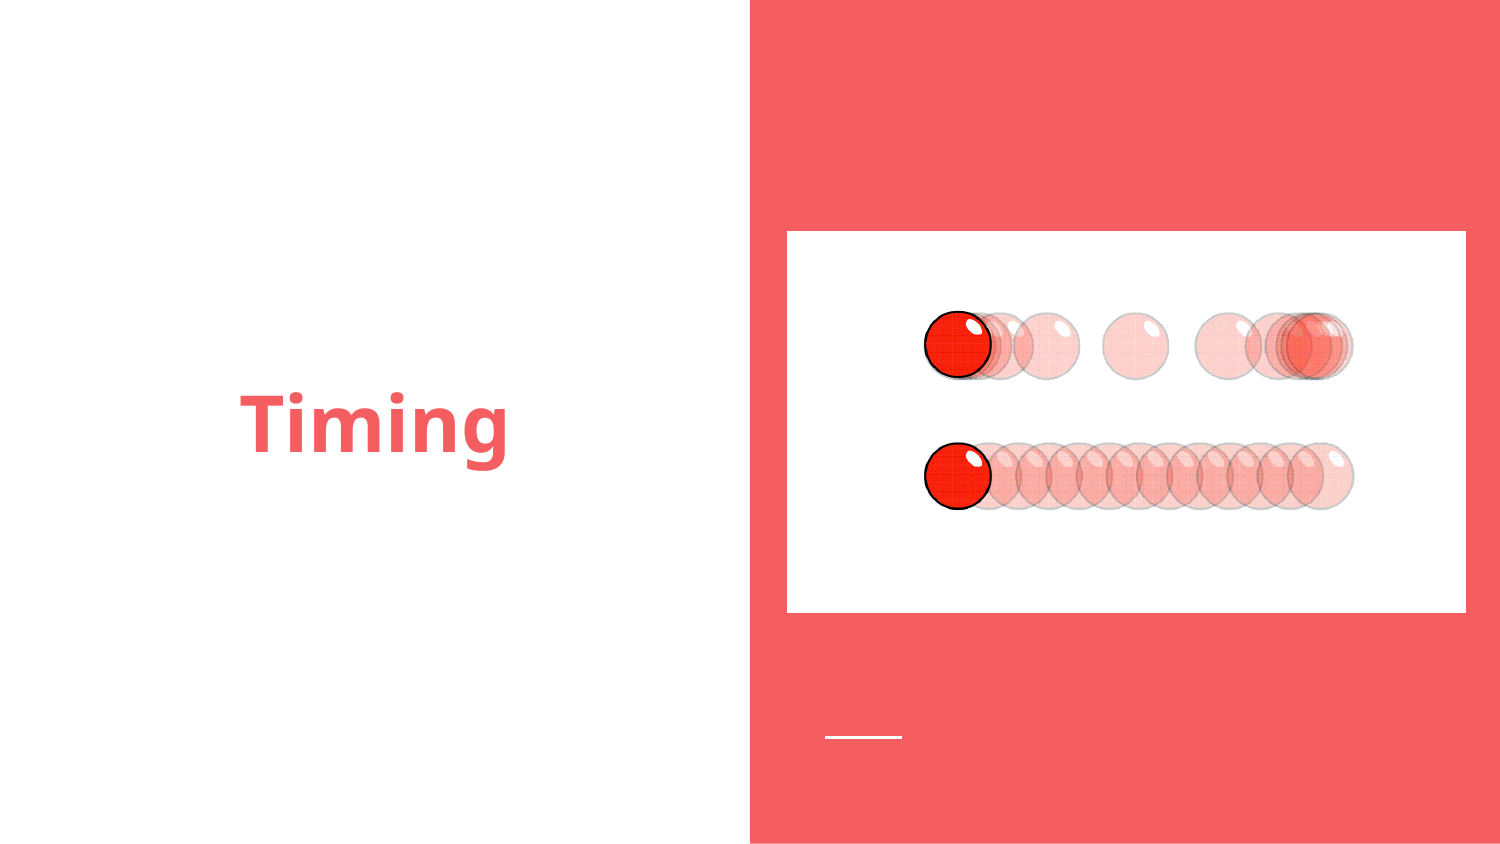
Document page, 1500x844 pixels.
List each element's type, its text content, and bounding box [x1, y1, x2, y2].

picture [786, 230, 1466, 613]
title Timing [43, 352, 708, 491]
